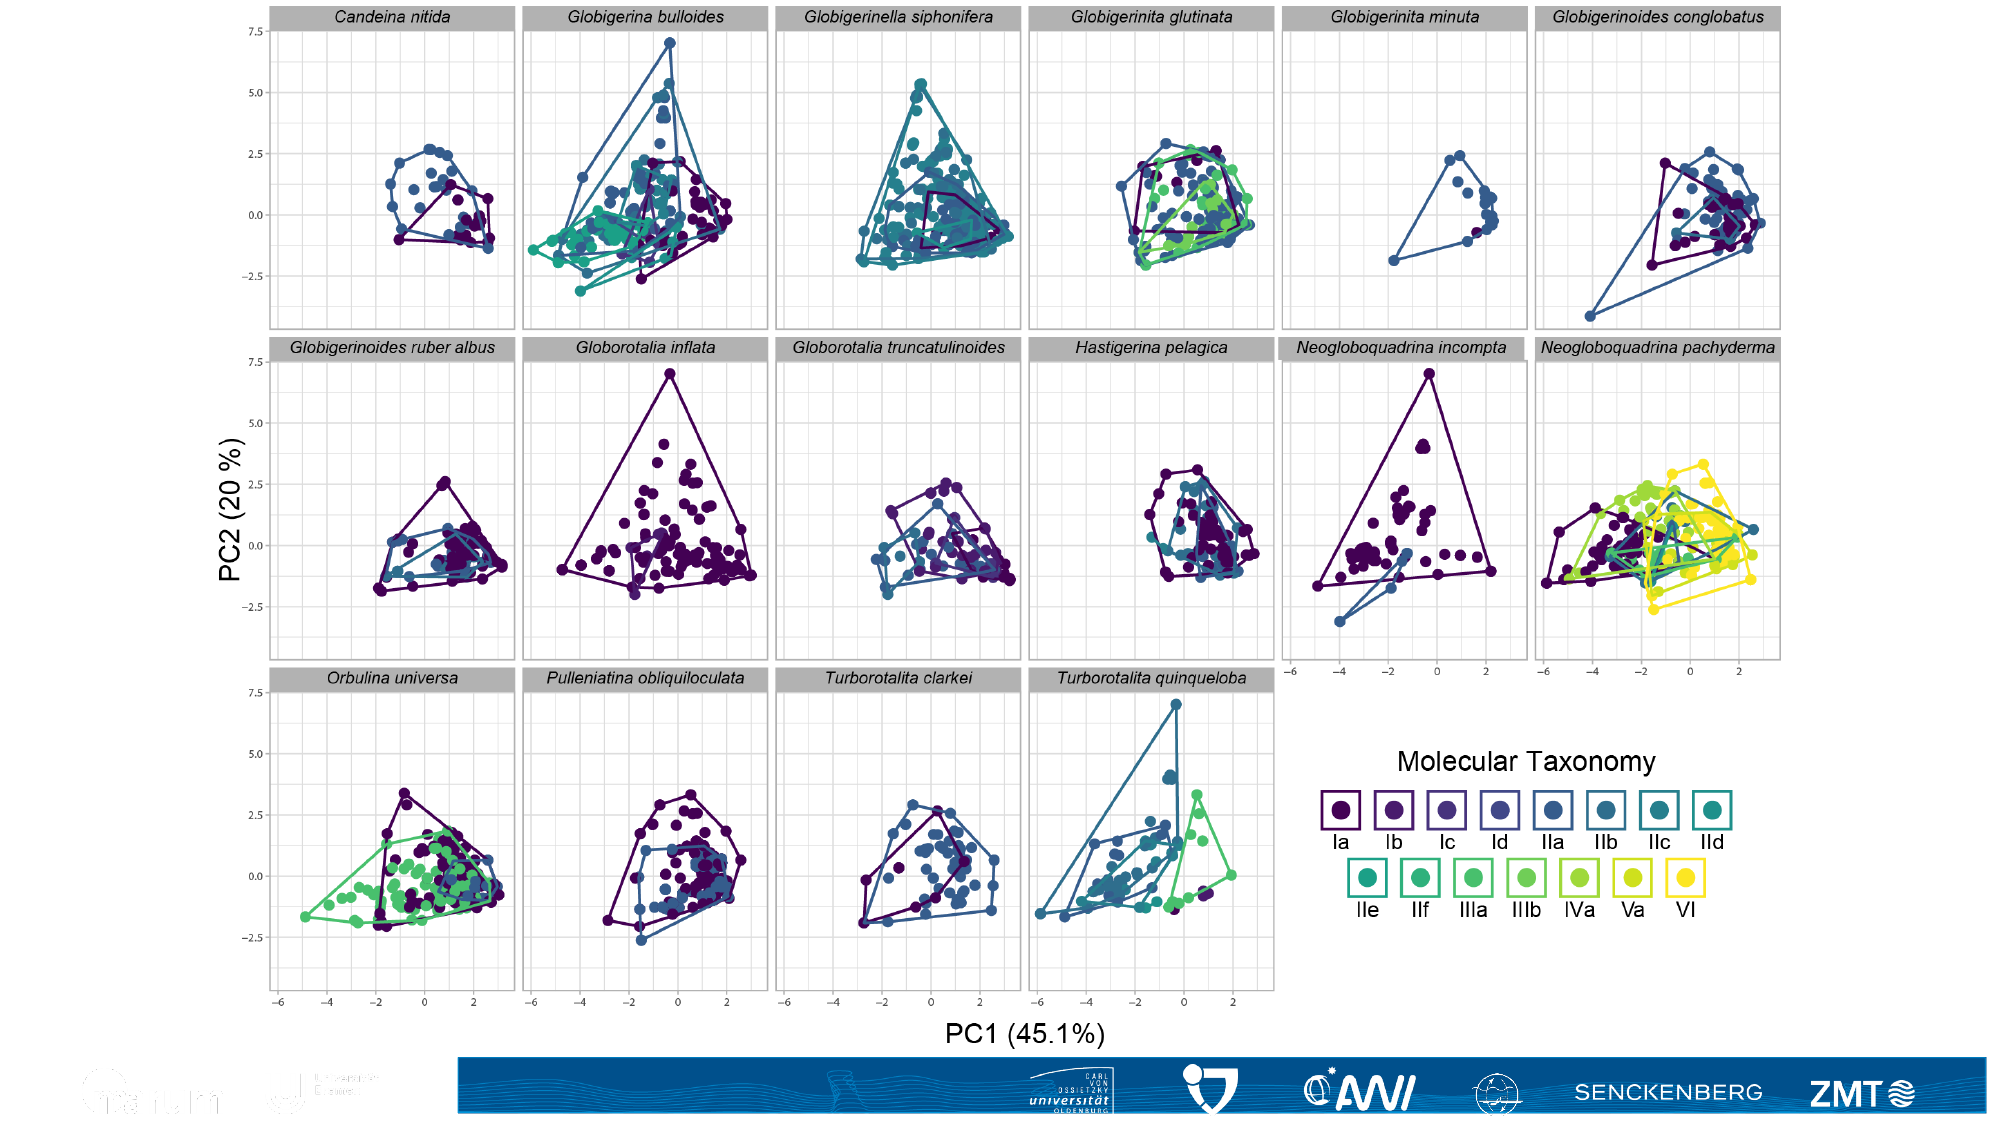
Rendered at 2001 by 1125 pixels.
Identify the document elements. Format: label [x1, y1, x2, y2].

picture [215, 6, 1785, 1052]
picture [1183, 1064, 1238, 1116]
picture [1806, 1075, 1919, 1111]
picture [1471, 1073, 1525, 1116]
picture [1297, 1060, 1424, 1111]
picture [265, 1073, 379, 1114]
picture [1028, 1065, 1114, 1116]
picture [82, 1068, 223, 1114]
picture [1575, 1084, 1762, 1101]
